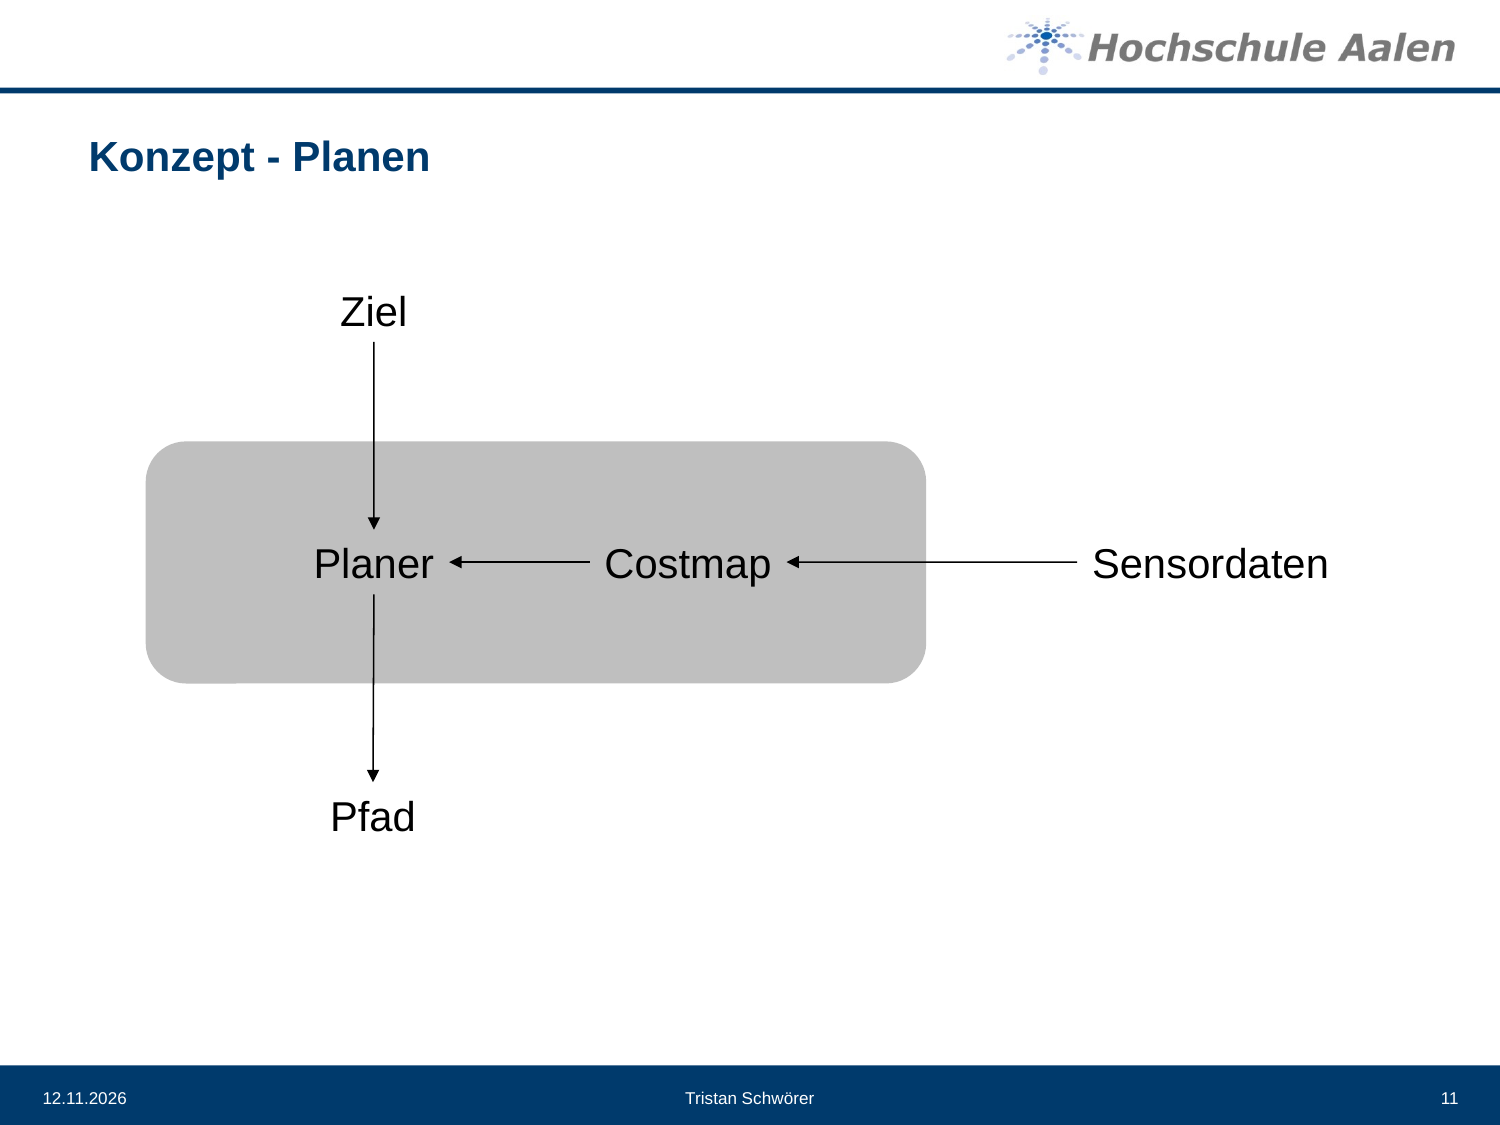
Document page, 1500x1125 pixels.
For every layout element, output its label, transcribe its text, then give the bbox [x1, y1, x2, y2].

text_box Planer [298, 529, 450, 595]
text_box [379, 441, 927, 561]
text_box Pfad [315, 782, 431, 847]
title Konzept - Planen [88, 101, 1459, 208]
text_box [376, 569, 927, 684]
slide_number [42, 1079, 250, 1116]
picture [1004, 15, 1459, 79]
text_box Costmap [589, 529, 787, 595]
text_box Sensordaten [1077, 529, 1344, 595]
slide_number 11 [1310, 1079, 1460, 1116]
text_box [145, 441, 370, 684]
text_box Ziel [325, 277, 423, 342]
footer Tristan Schwörer [277, 1079, 1223, 1116]
